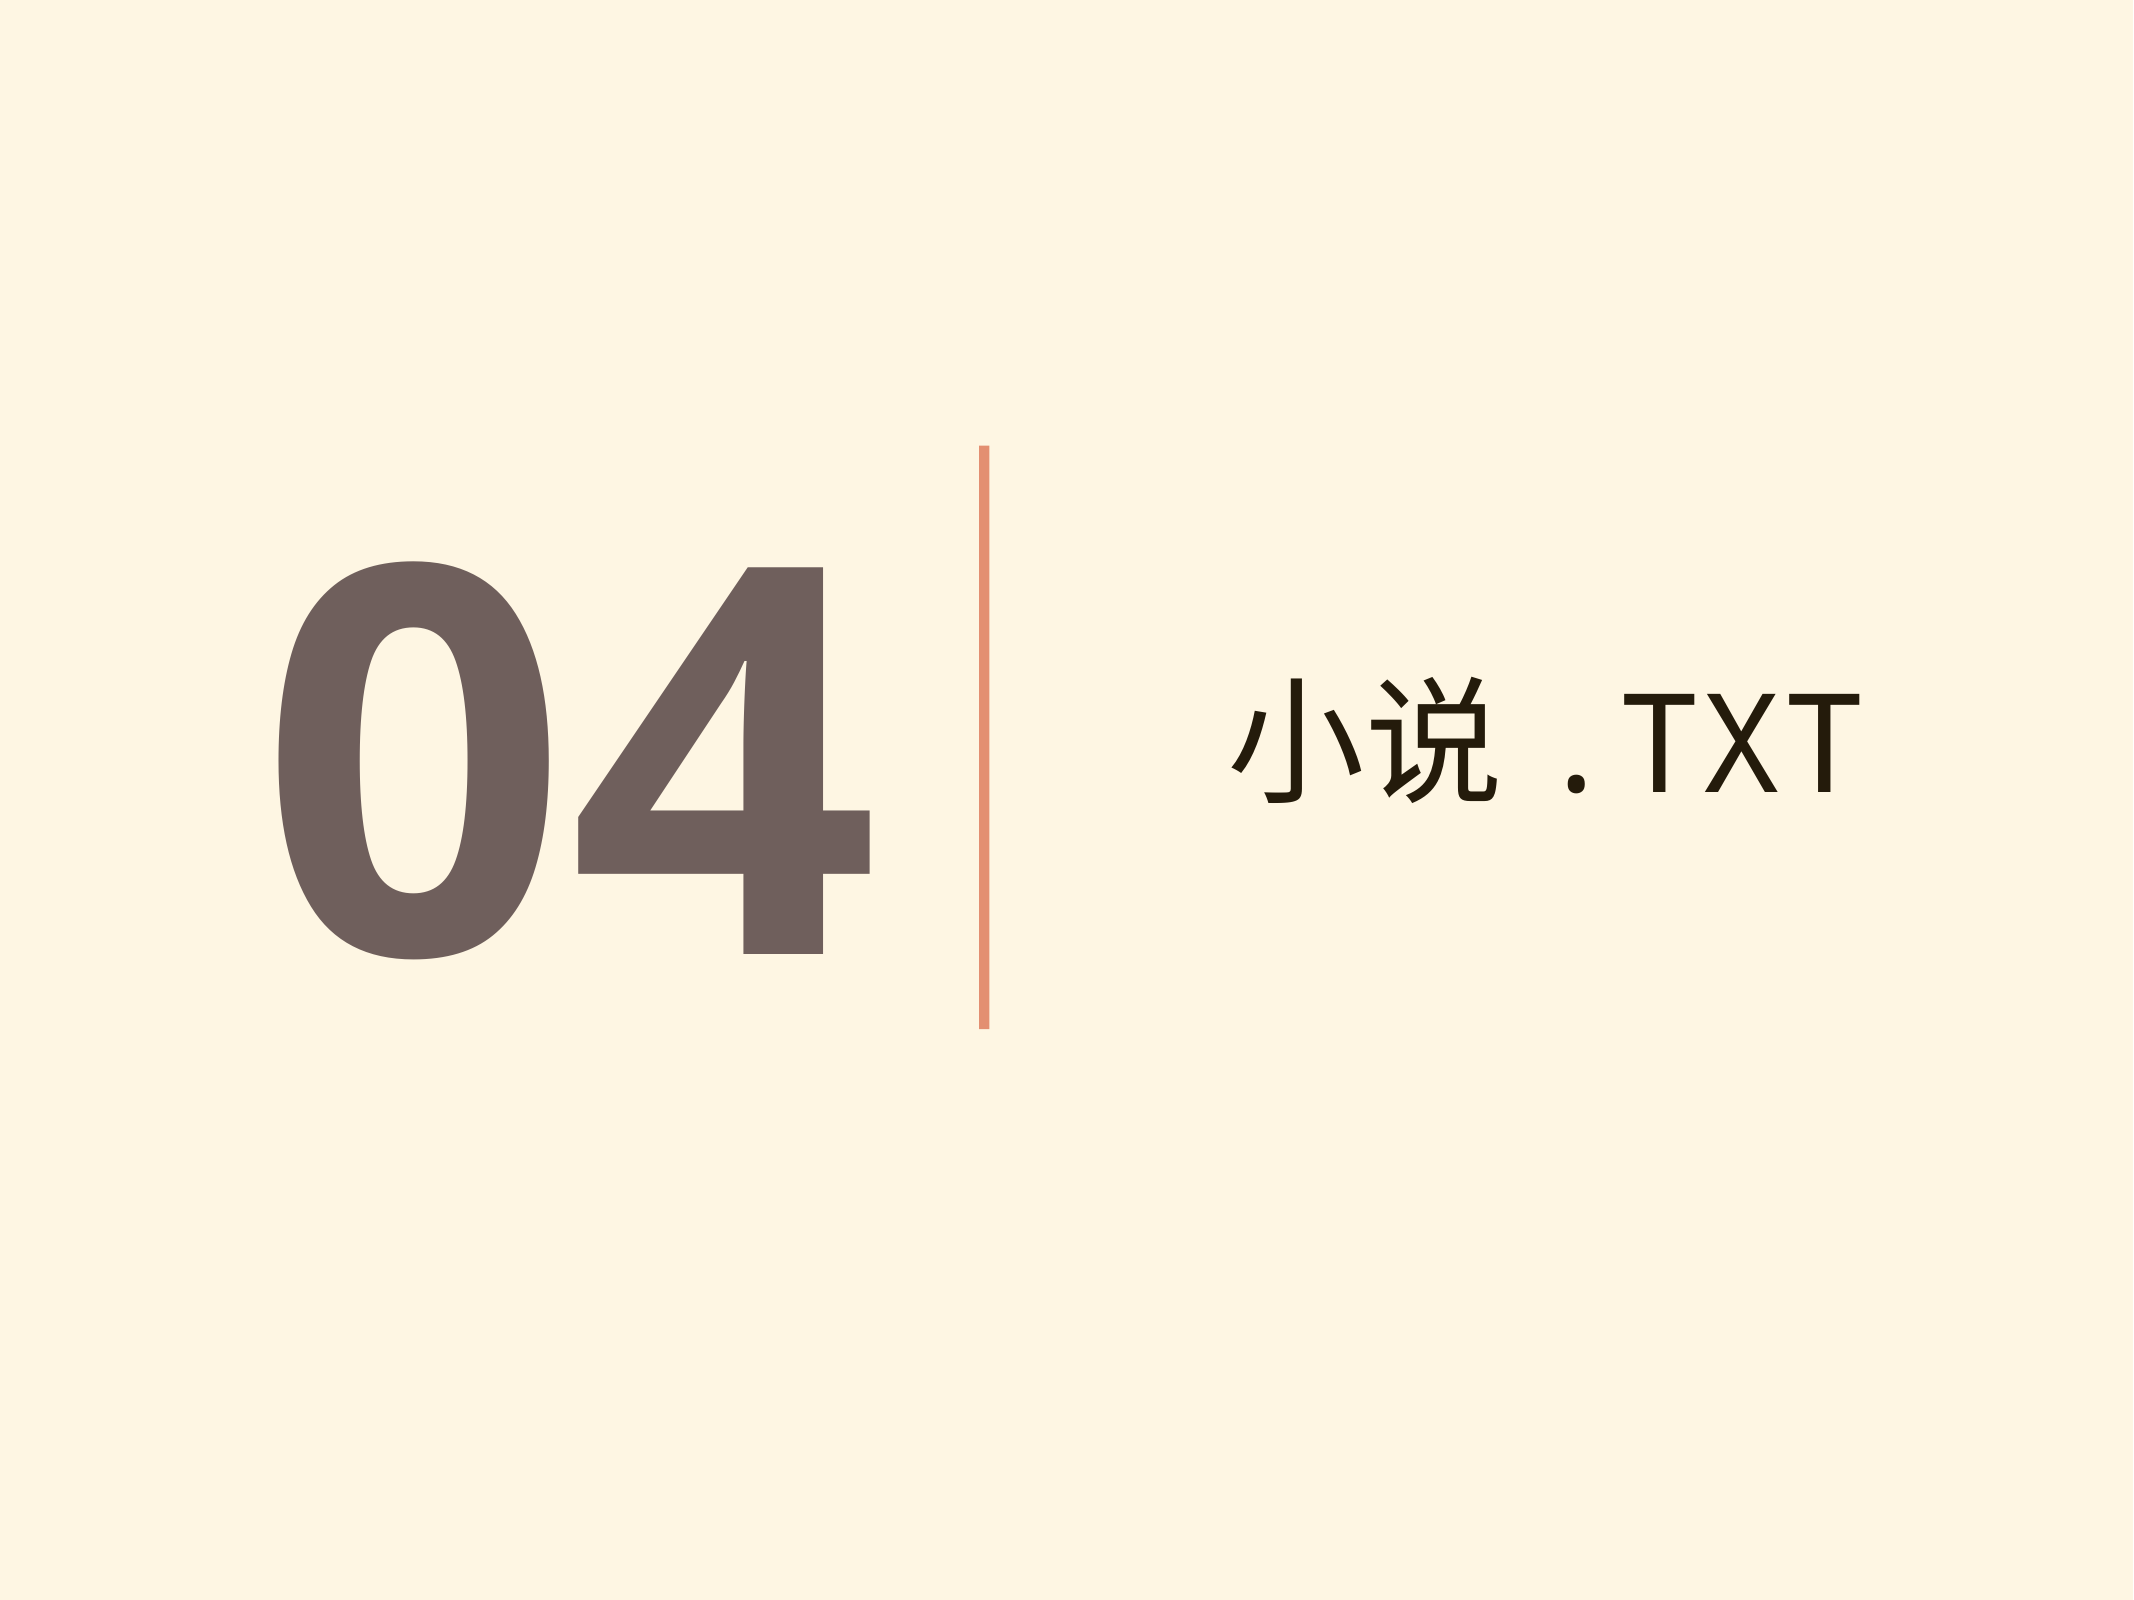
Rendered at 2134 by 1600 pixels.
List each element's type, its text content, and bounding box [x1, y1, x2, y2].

text_box [979, 445, 990, 1030]
list 小说.txt [1107, 445, 1986, 1030]
title 04 [107, 445, 880, 1030]
